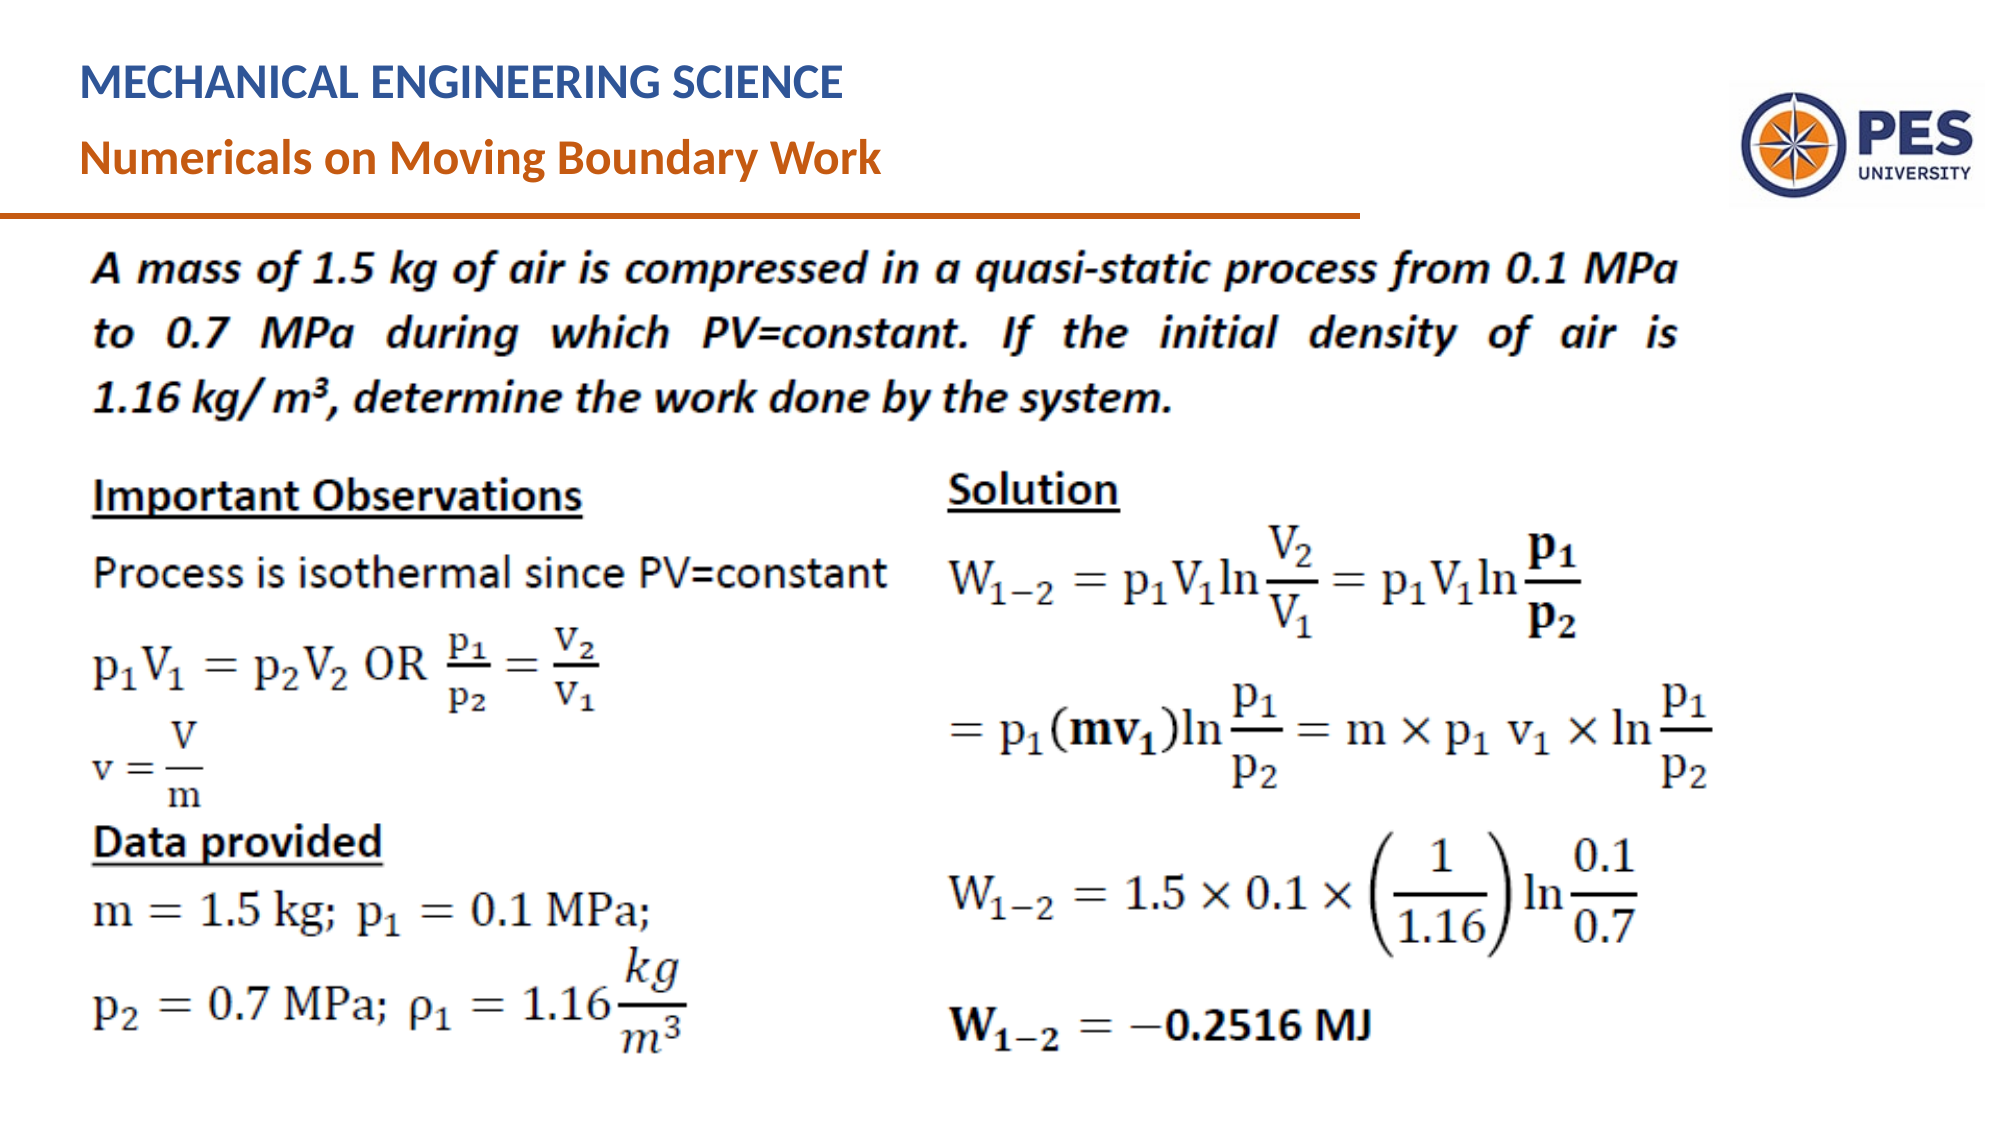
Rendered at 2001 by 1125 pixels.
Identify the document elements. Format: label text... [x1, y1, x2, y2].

text_box MECHANICAL ENGINEERING SCIENCE [64, 41, 1295, 117]
text_box Numericals on Moving Boundary Work [64, 117, 1377, 192]
picture [64, 17, 1985, 1090]
